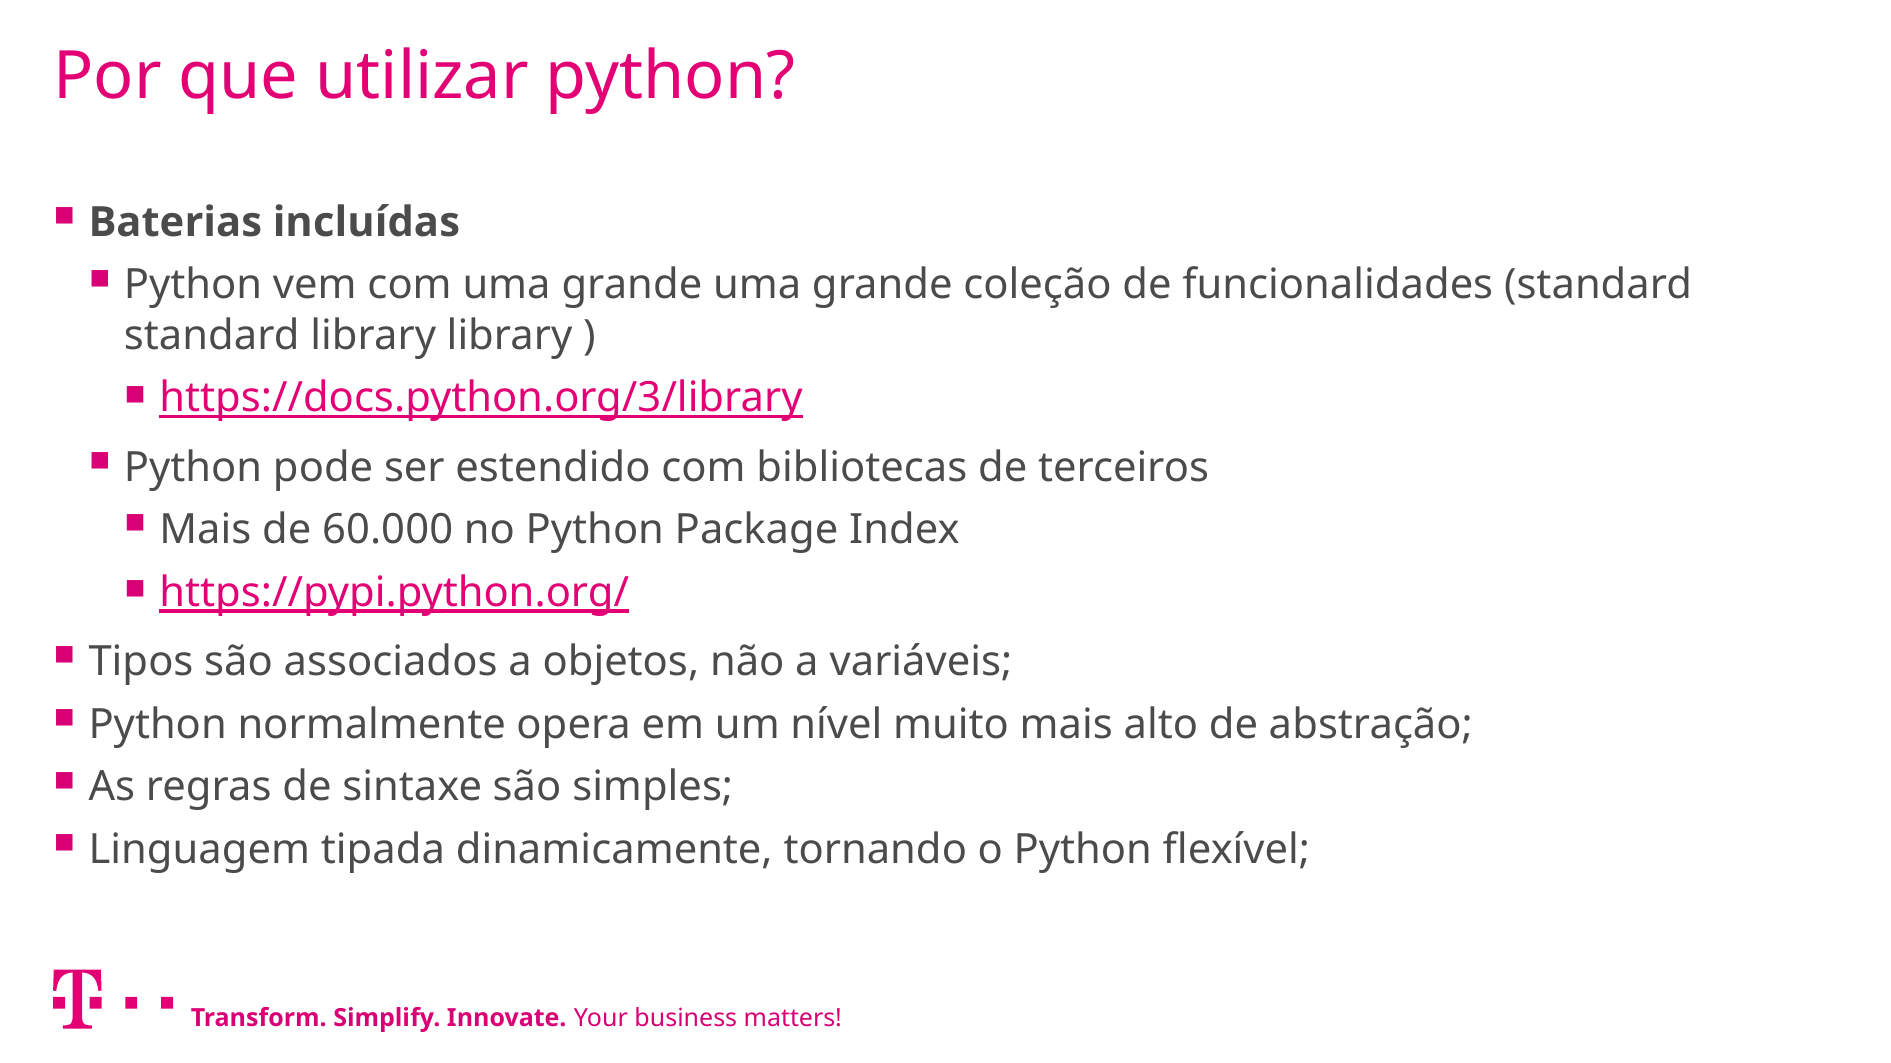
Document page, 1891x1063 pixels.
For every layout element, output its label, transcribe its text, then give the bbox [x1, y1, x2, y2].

title Por que utilizar python? [52, 41, 1837, 125]
text_box Baterias incluídas Python vem com uma grande uma grande coleção de funcionalidades (standard standard library library ) https://docs.python.org/3/library Python pode ser estendido com bibliotecas de terceiros Mais de 60.000 no Python Package Index https://pypi.python.org/ Tipos são associados a objetos, não a variáveis; Python normalmente opera em um nível muito mais alto de abstração; As regras de sintaxe são simples; Linguagem tipada dinamicamente, tornando o Python flexível; [53, 183, 1837, 912]
